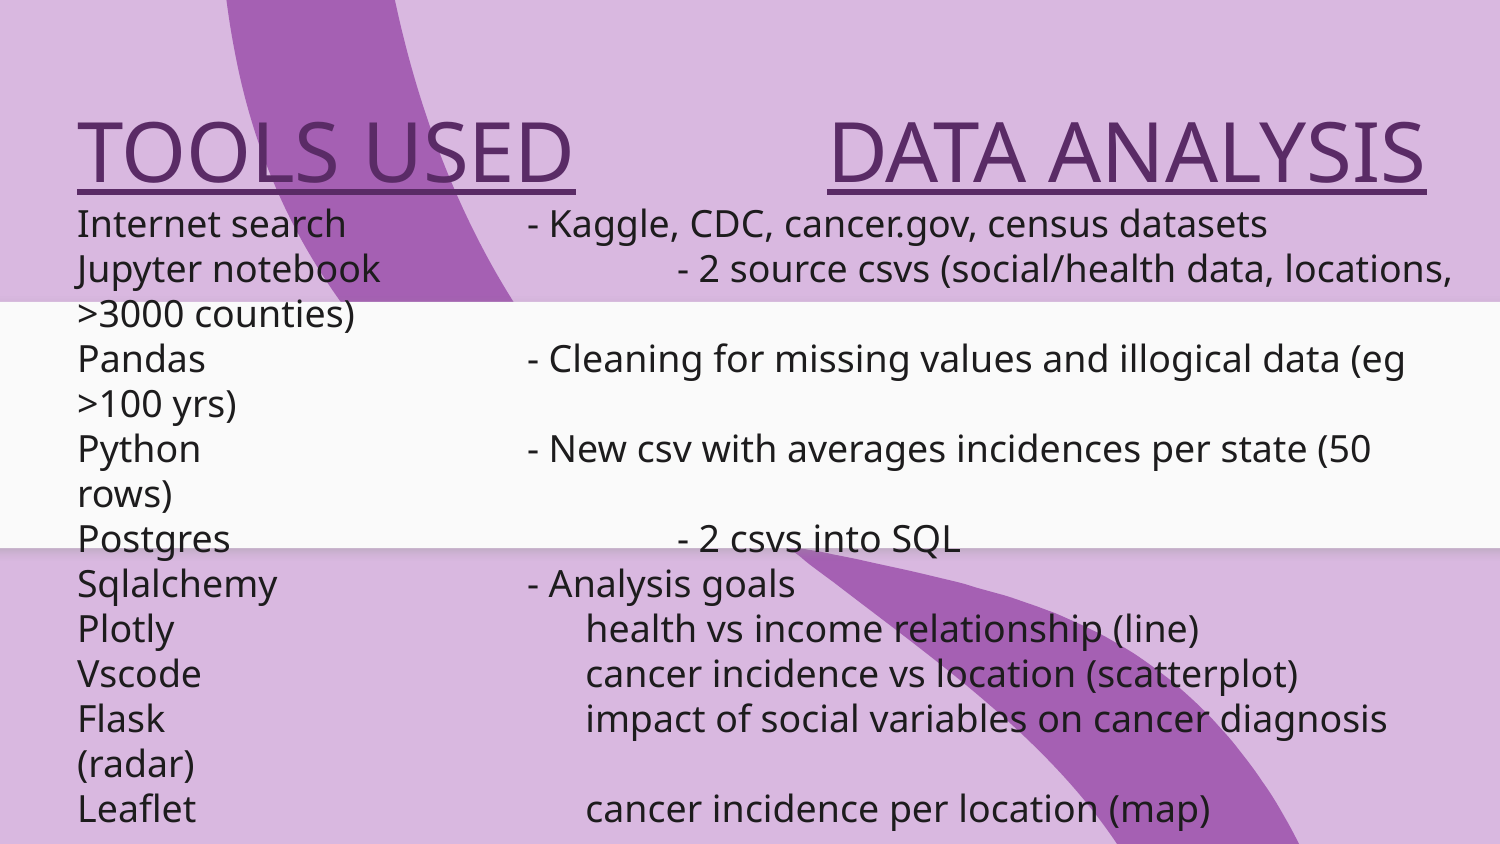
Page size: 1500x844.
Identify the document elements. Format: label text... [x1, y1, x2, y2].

title TOOLS USED DATA ANALYSIS Internet search - Kaggle, CDC, cancer.gov, census datasets Jupyter notebook - 2 source csvs (social/health data, locations, >3000 counties) Pandas - Cleaning for missing values and illogical data (eg >100 yrs) Python - New csv with averages incidences per state (50 rows) Postgres - 2 csvs into SQL Sqlalchemy - Analysis goals Plotly health vs income relationship (line) Vscode cancer incidence vs location (scatterplot) Flask impact of social variables on cancer diagnosis (radar) Leaflet cancer incidence per location (map) [62, 230, 1484, 844]
